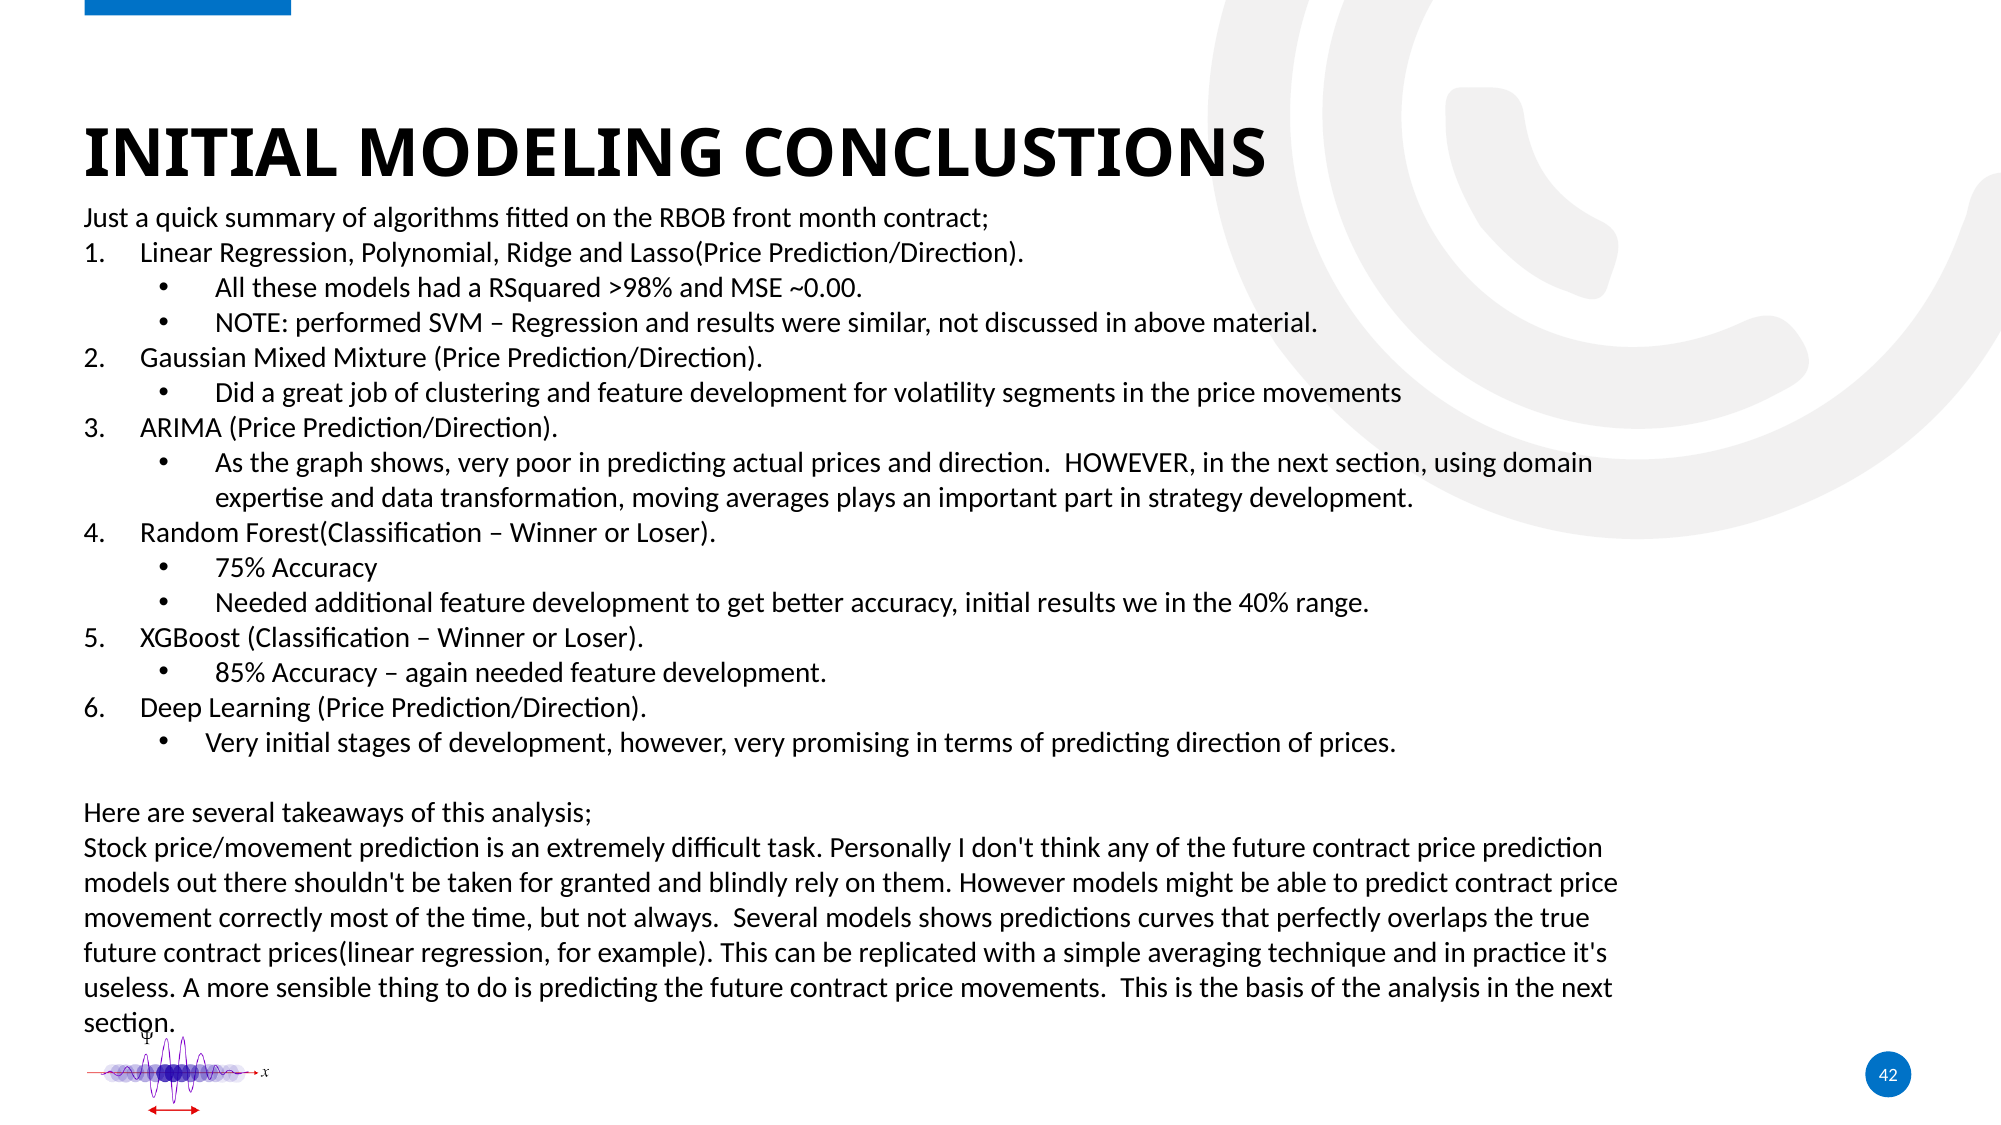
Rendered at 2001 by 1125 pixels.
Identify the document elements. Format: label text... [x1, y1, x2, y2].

picture [87, 1046, 269, 1116]
slide_number 42 [1864, 1059, 1913, 1090]
text_box Just a quick summary of algorithms fitted on the RBOB front month contract; Linear Regression, Polynomial, Ridge and Lasso(Price Prediction/Direction). All these models had a RSquared >98% and MSE ~0.00. NOTE: performed SVM – Regression and results were similar, not discussed in above material. Gaussian Mixed Mixture (Price Prediction/Direction). Did a great job of clustering and feature development for volatility segments in the price movements ARIMA (Price Prediction/Direction). As the graph shows, very poor in predicting actual prices and direction. HOWEVER, in the next section, using domain expertise and data transformation, moving averages plays an important part in strategy development. Random Forest(Classification – Winner or Loser). 75% Accuracy Needed additional feature development to get better accuracy, initial results we in the 40% range. XGBoost (Classification – Winner or Loser). 85% Accuracy – again needed feature development. Deep Learning (Price Prediction/Direction). Very initial stages of development, however, very promising in terms of predicting direction of prices. Here are several takeaways of this analysis; Stock price/movement prediction is an extremely difficult task. Personally I don't think any of the future contract price prediction models out there shouldn't be taken for granted and blindly rely on them. However models might be able to predict contract price movement correctly most of the time, but not always. Several models shows predictions curves that perfectly overlaps the true future contract prices(linear regression, for example). This can be replicated with a simple averaging technique and in practice it's useless. A more sensible thing to do is predicting the future contract price movements. This is the basis of the analysis in the next section. [68, 191, 1686, 1046]
title Initial Modeling conclustions [84, 40, 1914, 192]
